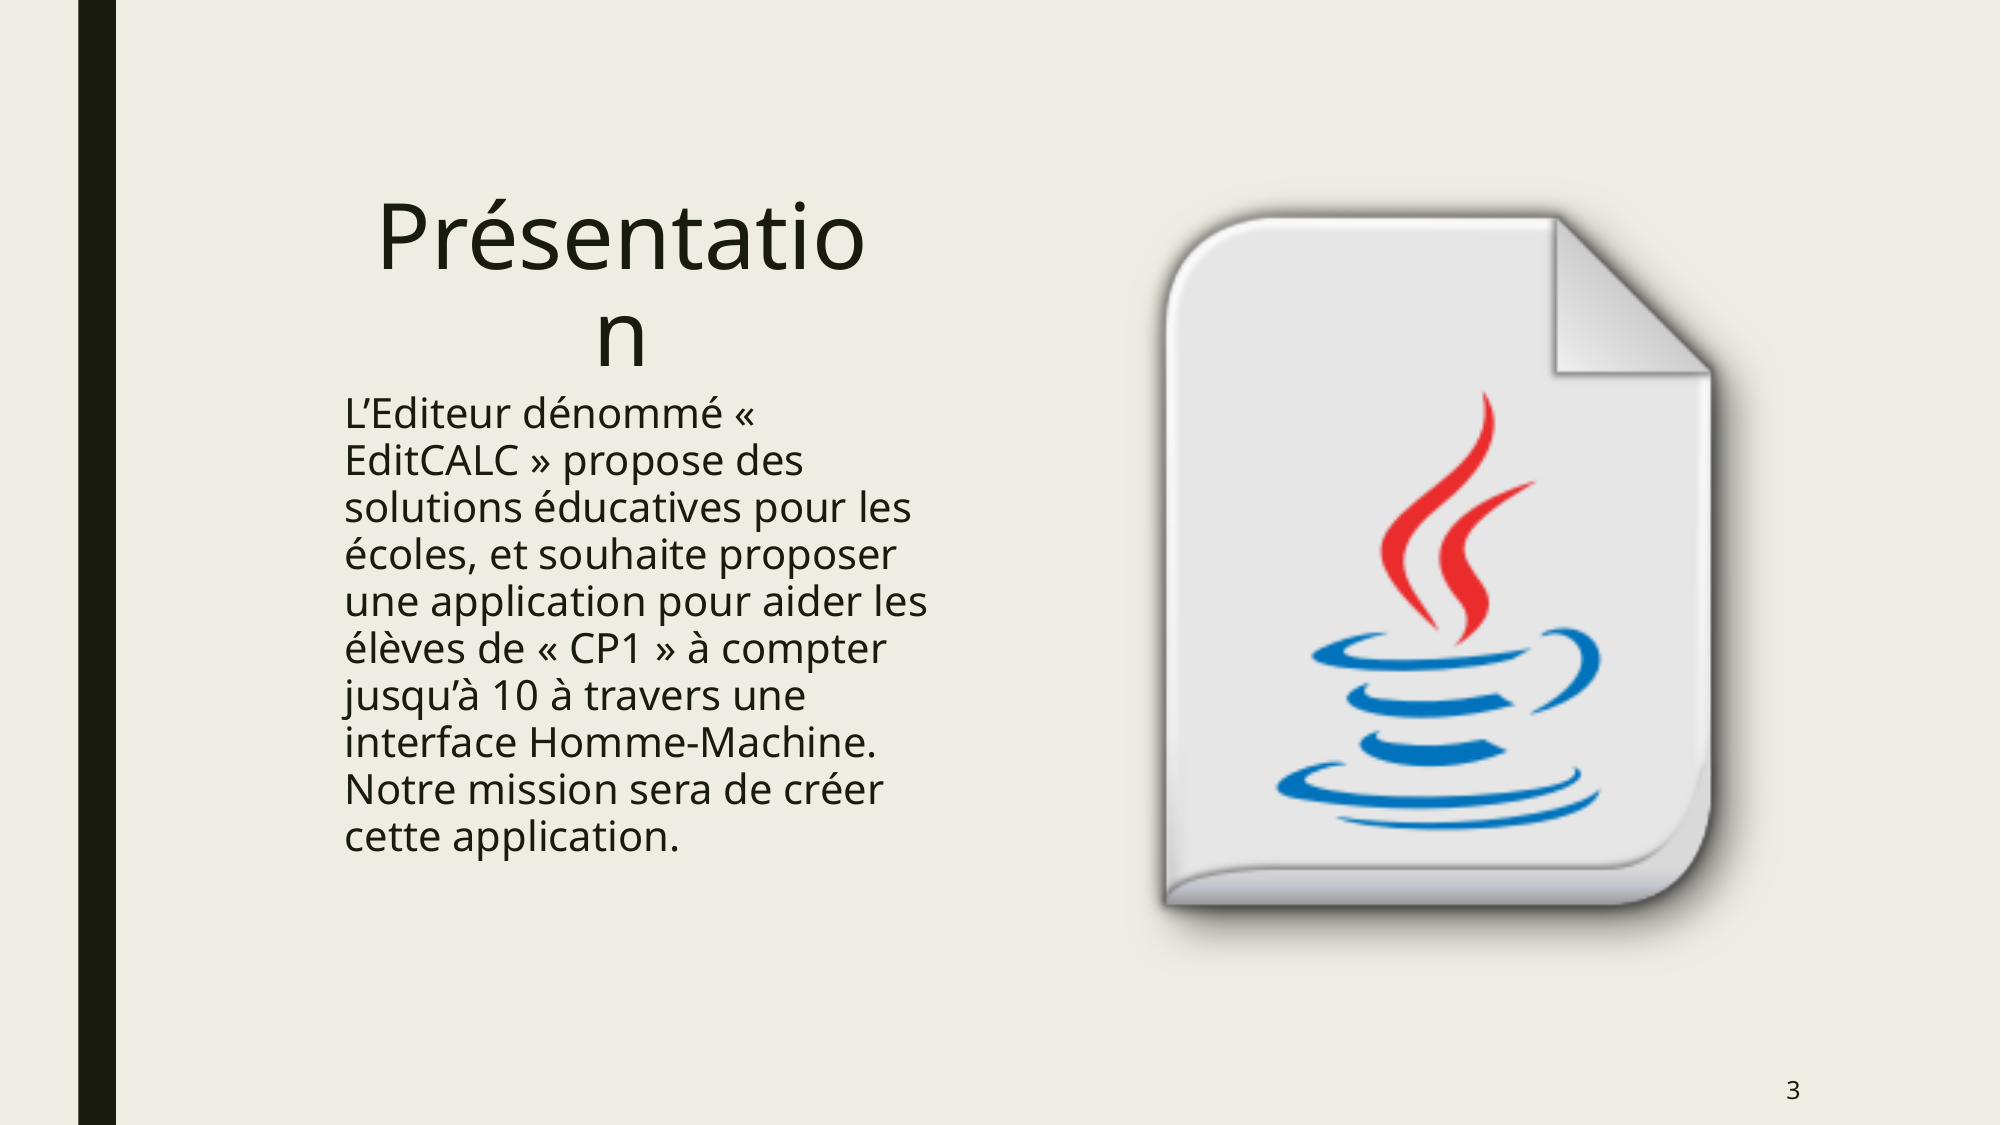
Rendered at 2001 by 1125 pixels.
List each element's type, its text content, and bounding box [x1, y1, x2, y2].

picture [1060, 183, 1819, 942]
list L’Editeur dénommé « EditCALC » propose des solutions éducatives pour les écoles, et souhaite proposer une application pour aider les élèves de « CP1 » à compter jusqu’à 10 à travers une interface Homme-Machine. Notre mission sera de créer cette application. [329, 383, 956, 969]
slide_number 3 [1553, 1058, 1816, 1125]
title Présentation [352, 183, 892, 383]
